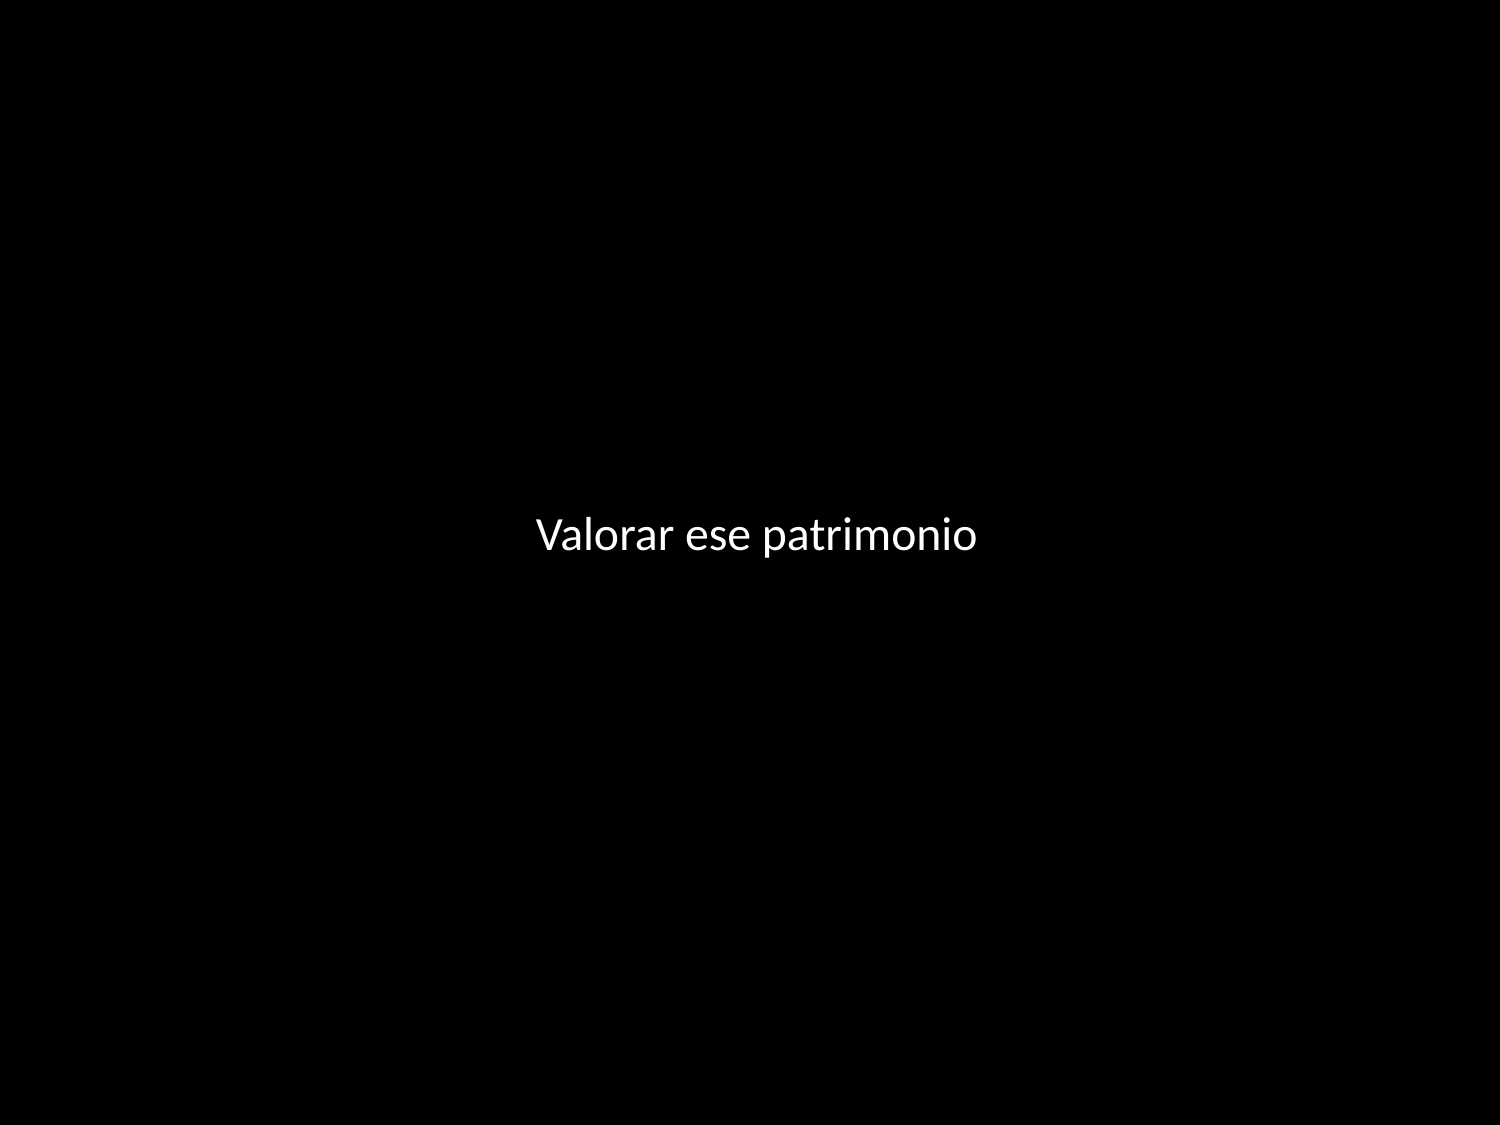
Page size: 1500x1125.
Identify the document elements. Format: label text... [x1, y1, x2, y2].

title Valorar ese patrimonio [87, 437, 1438, 625]
